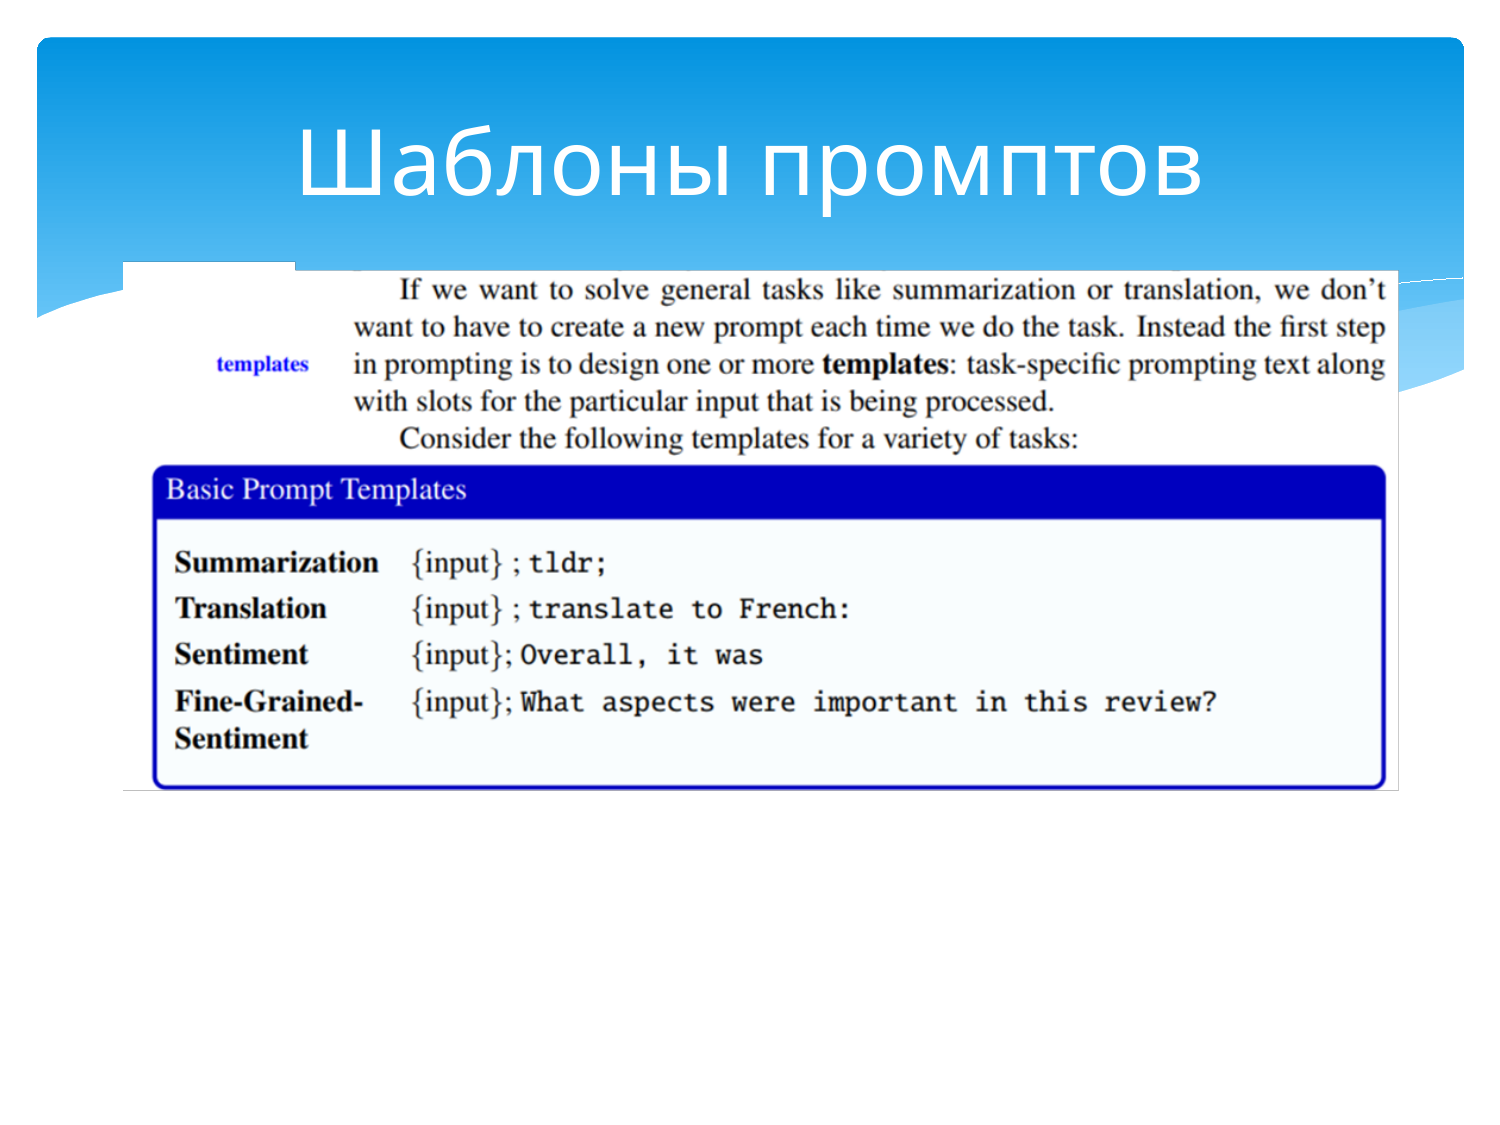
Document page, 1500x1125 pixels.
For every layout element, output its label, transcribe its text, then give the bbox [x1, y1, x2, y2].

picture [123, 256, 1406, 813]
title Шаблоны промптов [75, 55, 1425, 261]
